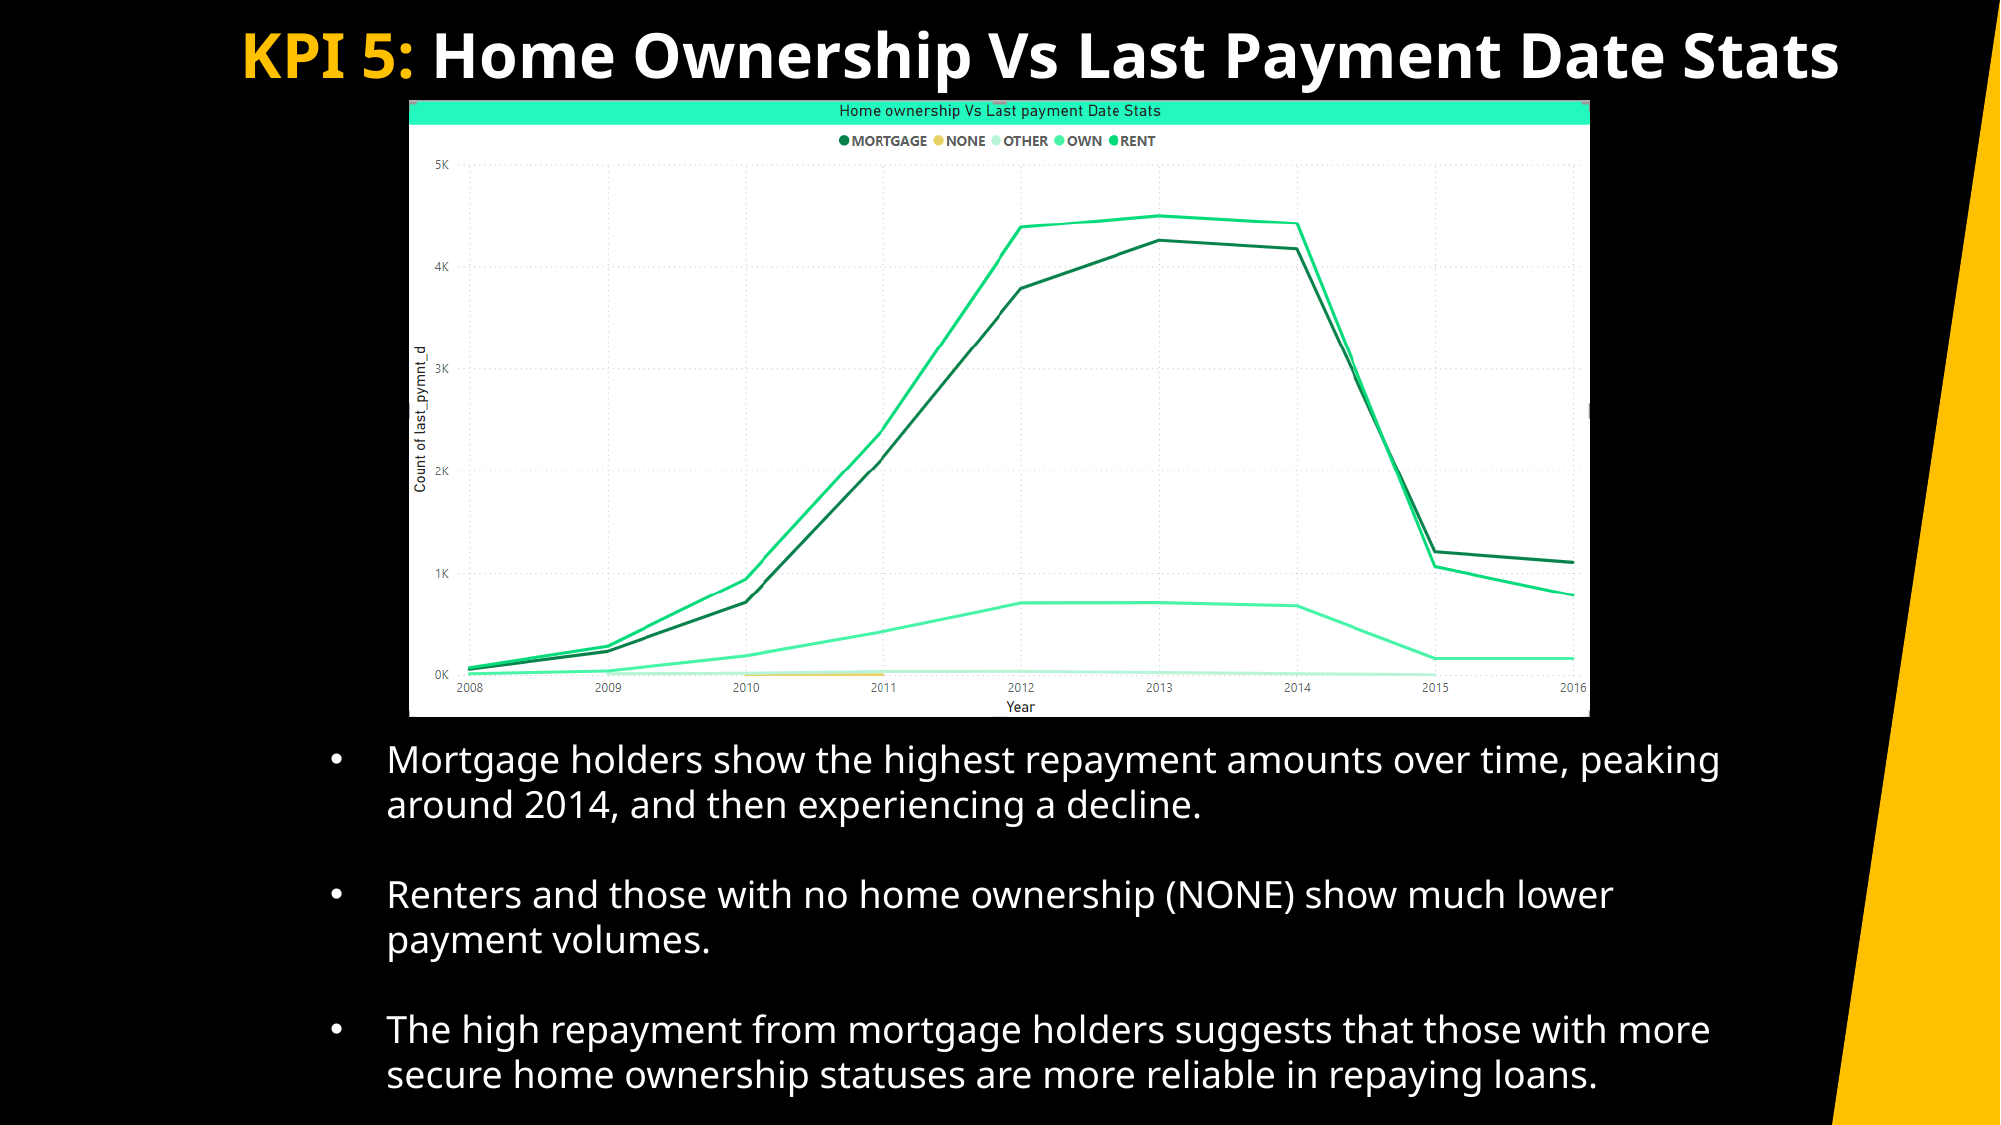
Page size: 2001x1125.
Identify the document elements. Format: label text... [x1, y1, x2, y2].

text_box KPI 5: Home Ownership Vs Last Payment Date Stats [188, 17, 1895, 101]
text_box Mortgage holders show the highest repayment amounts over time, peaking around 2014, and then experiencing a decline. Renters and those with no home ownership (NONE) show much lower payment volumes. The high repayment from mortgage holders suggests that those with more secure home ownership statuses are more reliable in repaying loans. [315, 728, 1767, 1104]
text_box [1830, 0, 2000, 1125]
picture [409, 100, 1590, 717]
